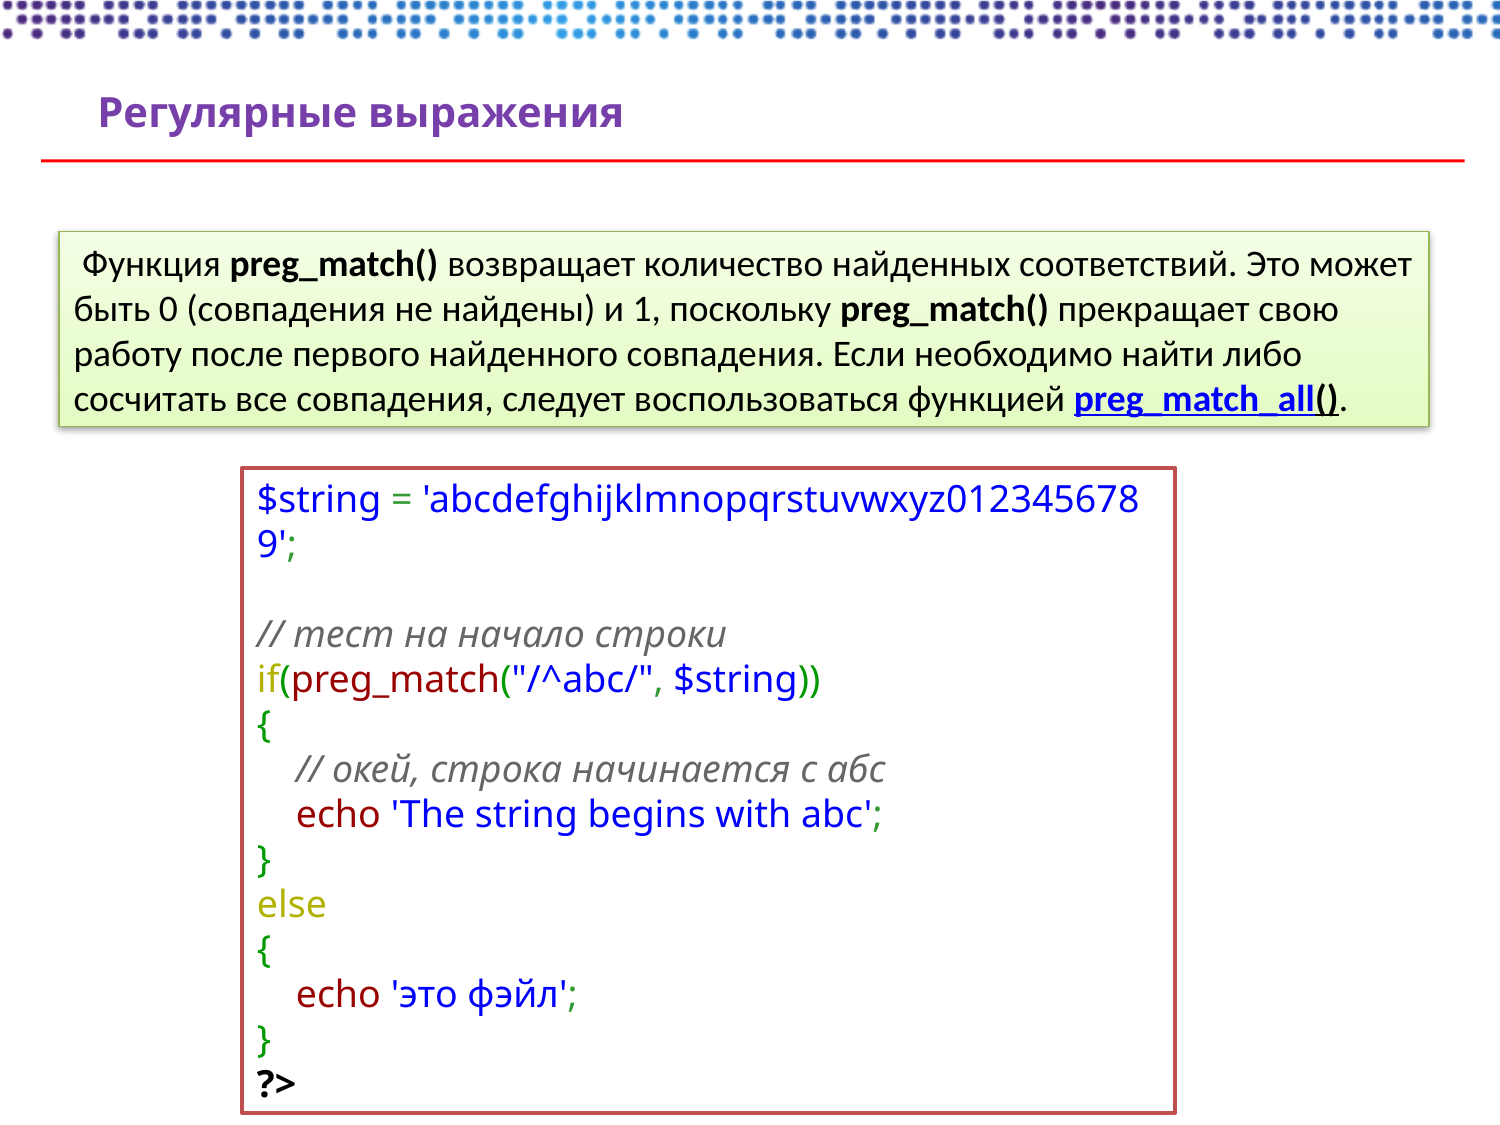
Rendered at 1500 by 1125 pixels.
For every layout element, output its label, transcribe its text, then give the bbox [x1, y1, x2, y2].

picture [0, 0, 1500, 51]
text_box $string = 'abcdefghijklmnopqrstuvwxyz0123456789'; // тест на начало строки if(preg_match("/^abc/", $string)) { // окей, строка начинается с абс echo 'The string begins with abc'; } else { echo 'это фэйл'; } ?> [240, 466, 1177, 1115]
text_box Регулярные выражения [82, 78, 1430, 143]
text_box Функция preg_match() возвращает количество найденных соответствий. Это может быть 0 (совпадения не найдены) и 1, поскольку preg_match() прекращает свою работу после первого найденного совпадения. Если необходимо найти либо сосчитать все совпадения, следует воспользоваться функцией preg_match_all(). [58, 231, 1430, 427]
